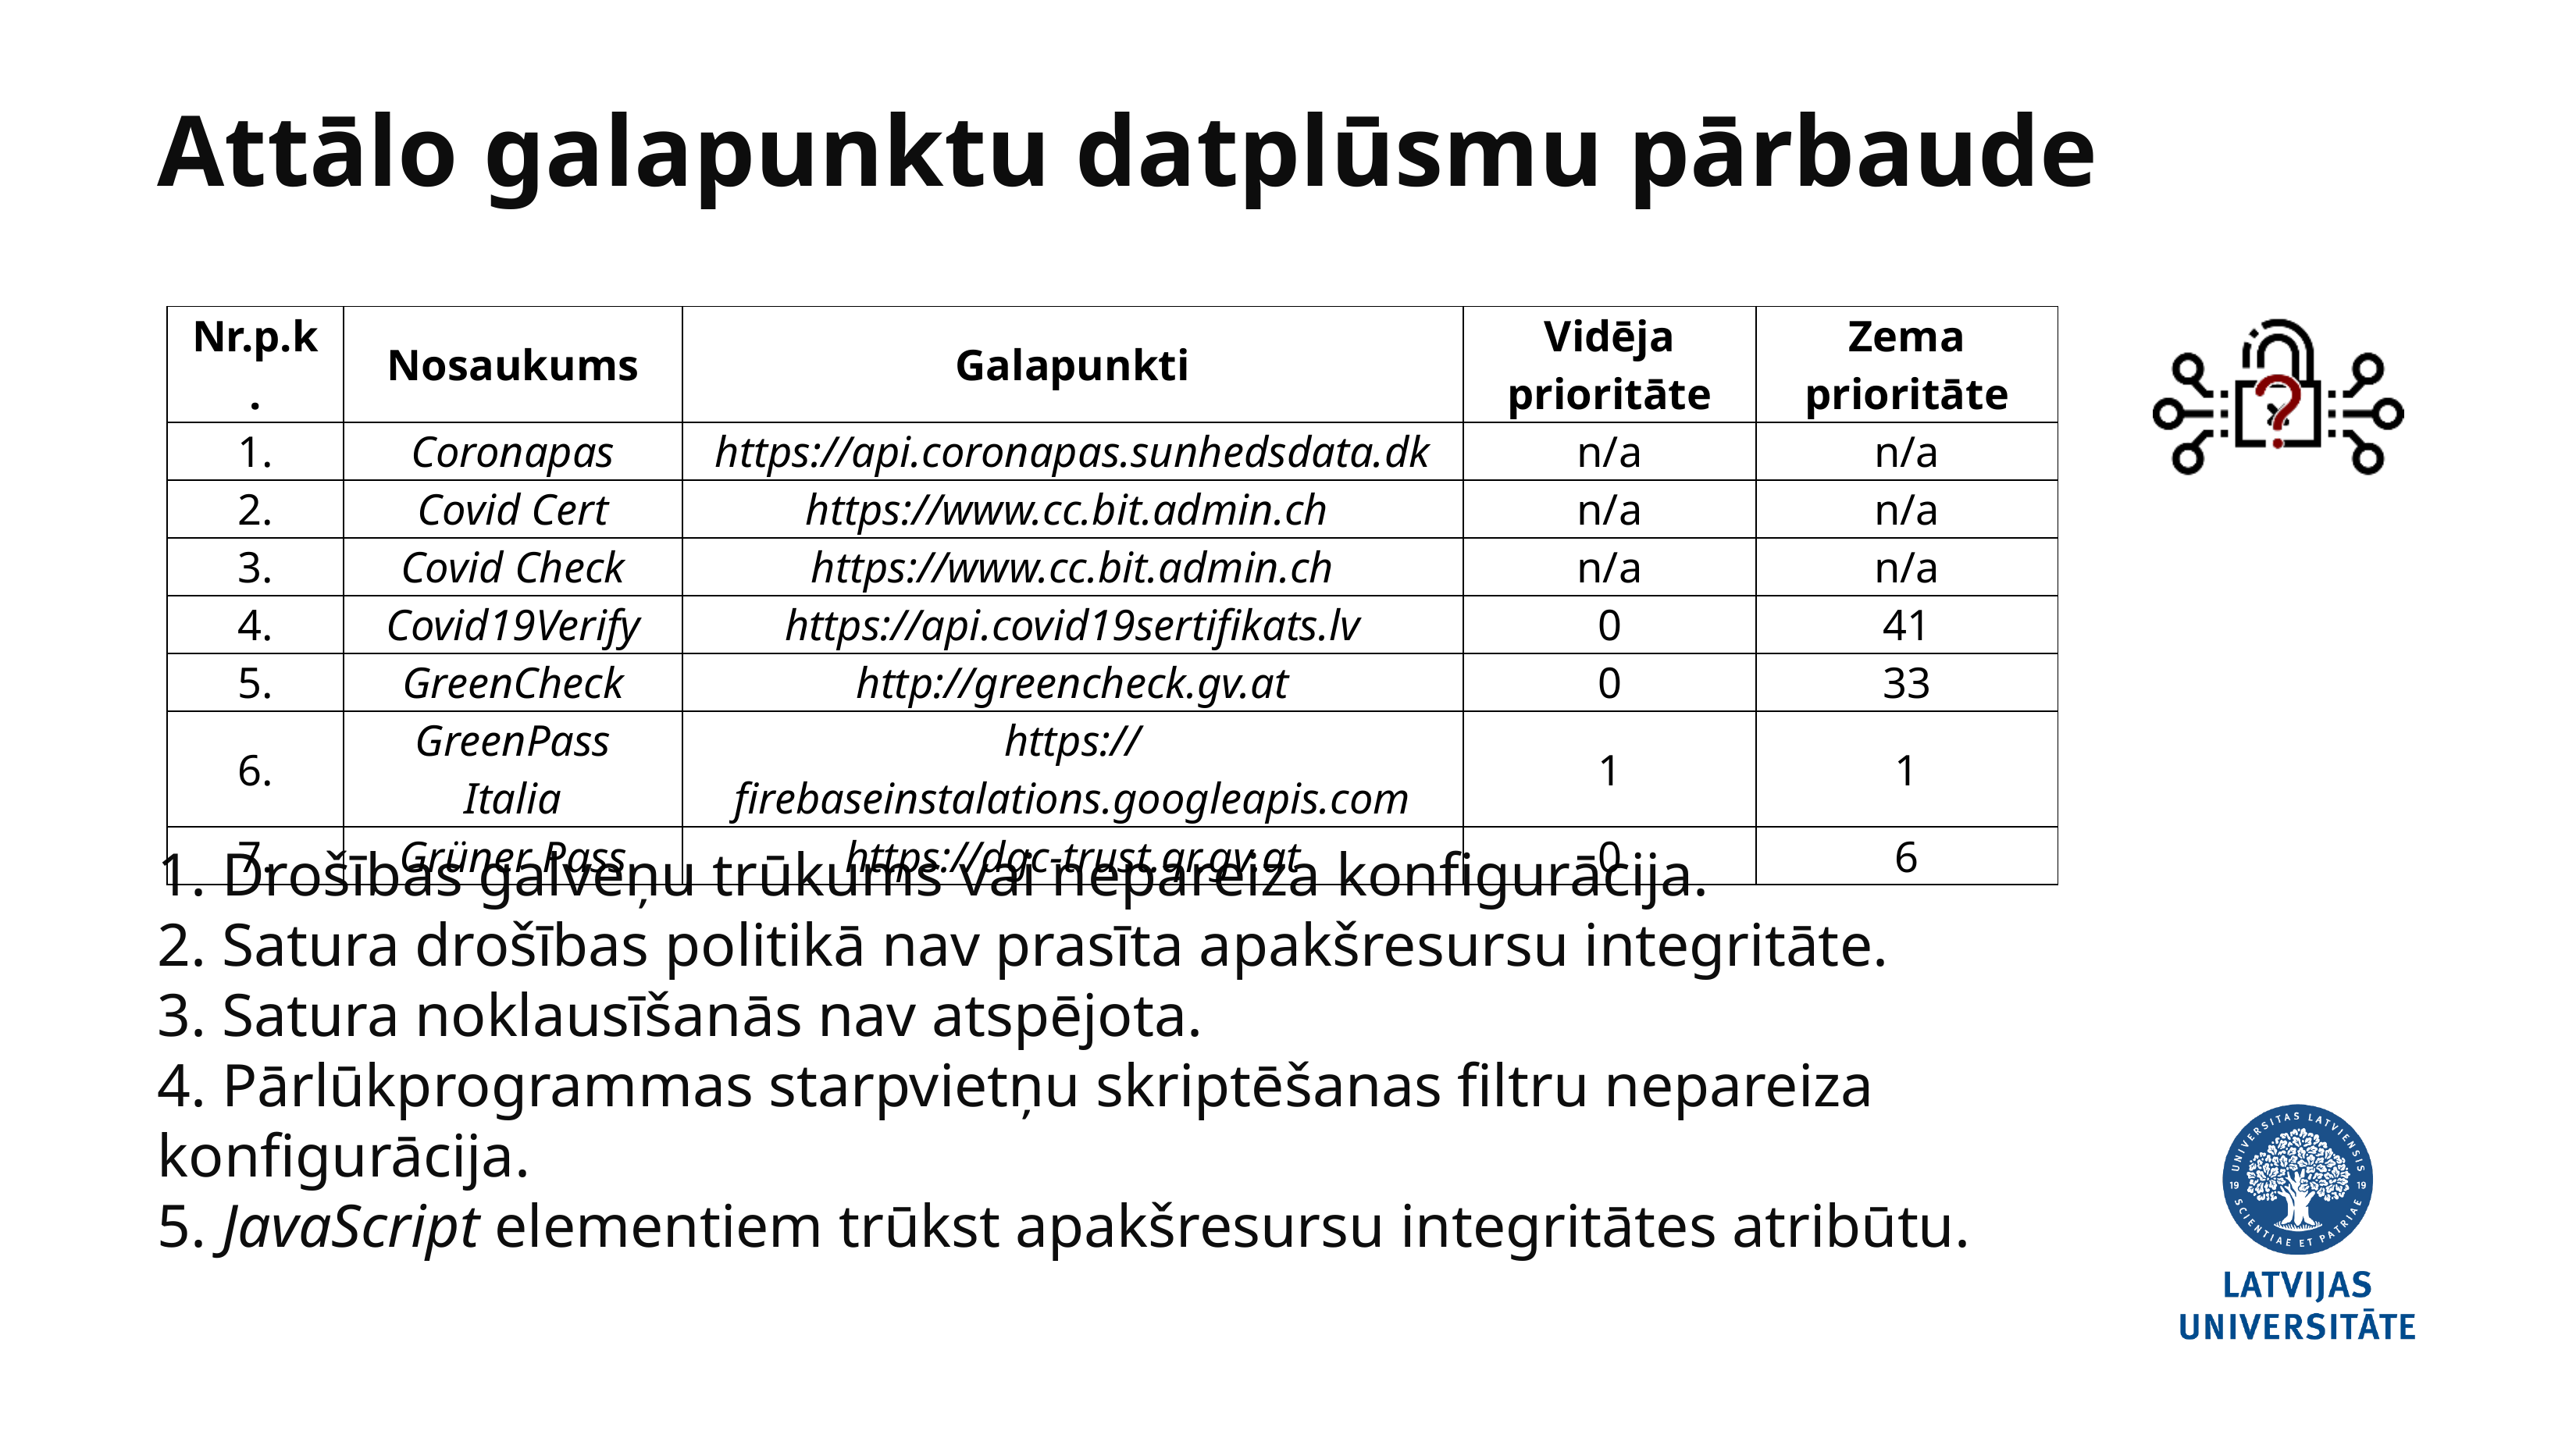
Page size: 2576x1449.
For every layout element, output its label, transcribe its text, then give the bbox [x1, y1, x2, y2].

table_cell 0 [1464, 828, 1755, 884]
table_cell n/a [1757, 423, 2058, 479]
table_cell n/a [1757, 539, 2058, 595]
table_cell Coronapas [344, 423, 682, 479]
list 1. Drošības galveņu trūkums vai nepareiza konfigurācija. 2. Satura drošības politikā nav prasīta apakšresursu integritāte. 3. Satura noklausīšanās nav atspējota. 4. Pārlūkprogrammas starpvietņu skriptēšanas filtru nepareiza konfigurācija. 5. JavaScript elementiem trūkst apakšresursu integritātes atribūtu. [145, 831, 2147, 1340]
table_cell https://api.covid19sertifikats.lv [683, 596, 1463, 653]
table_cell https://www.cc.bit.admin.ch [683, 539, 1463, 595]
table_cell 0 [1464, 654, 1755, 710]
table_cell Covid19Verify [344, 596, 682, 653]
table_cell 1. [168, 423, 343, 479]
table_cell 6. [168, 712, 343, 826]
table_header Nr.p.k. [168, 307, 343, 422]
table_cell Grüner Pass [344, 828, 682, 884]
table_cell n/a [1464, 539, 1755, 595]
table_header Vidēja prioritāte [1464, 307, 1755, 422]
table_cell 5. [168, 654, 343, 710]
table_cell https://dgc-trust.qr.gv.at [683, 828, 1463, 884]
table_cell 6 [1757, 828, 2058, 884]
picture [2180, 1104, 2415, 1340]
table_cell n/a [1757, 481, 2058, 537]
table_cell GreenPass Italia [344, 712, 682, 826]
list Attālo galapunktu datplūsmu pārbaude [145, 109, 2147, 315]
table_header Galapunkti [683, 307, 1463, 422]
table_cell 1 [1757, 712, 2058, 826]
table_cell 3. [168, 539, 343, 595]
table_header Nosaukums [344, 307, 682, 422]
table_cell Covid Check [344, 539, 682, 595]
table_cell n/a [1464, 423, 1755, 479]
table_cell 7. [168, 828, 343, 884]
table_cell 0 [1464, 596, 1755, 653]
picture [2152, 277, 2404, 529]
table_cell 33 [1757, 654, 2058, 710]
table_cell n/a [1464, 481, 1755, 537]
table_cell Covid Cert [344, 481, 682, 537]
table_cell 1 [1464, 712, 1755, 826]
table_cell 2. [168, 481, 343, 537]
table_cell 4. [168, 596, 343, 653]
table_cell http://greencheck.gv.at [683, 654, 1463, 710]
table_header Zema prioritāte [1757, 307, 2058, 422]
table_cell https://firebaseinstalations.googleapis.com [683, 712, 1463, 826]
table_cell GreenCheck [344, 654, 682, 710]
table_cell 41 [1757, 596, 2058, 653]
table_cell https://www.cc.bit.admin.ch [683, 481, 1463, 537]
table_cell https://api.coronapas.sunhedsdata.dk [683, 423, 1463, 479]
